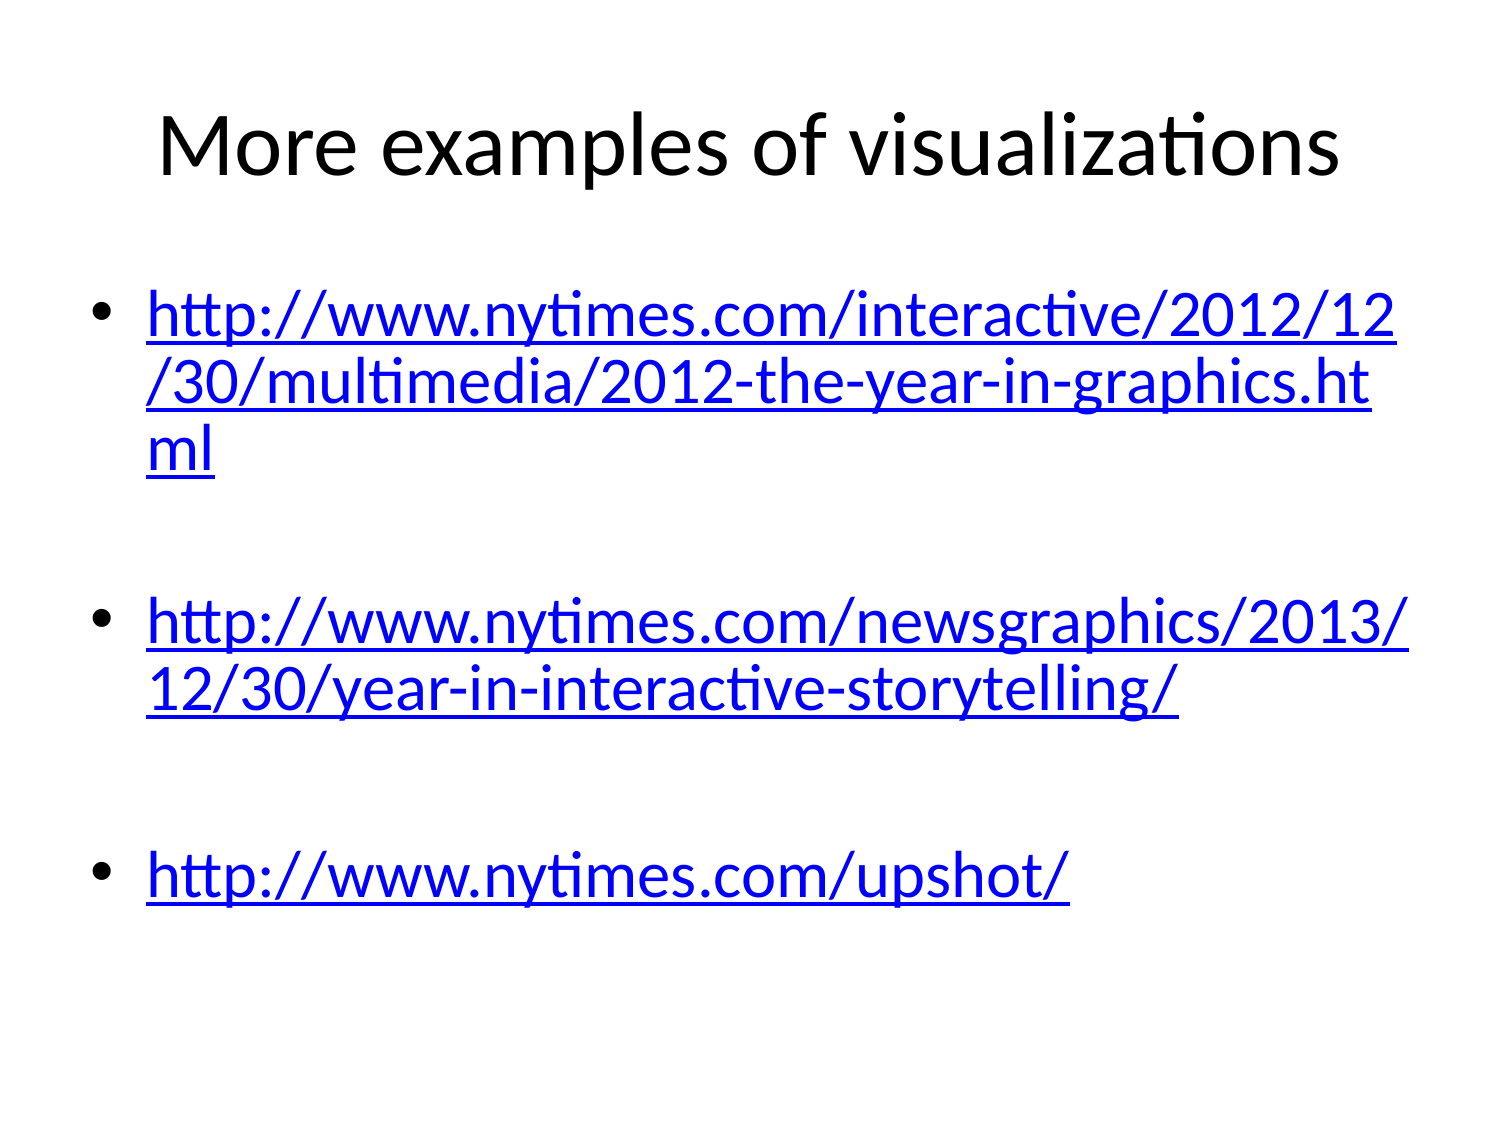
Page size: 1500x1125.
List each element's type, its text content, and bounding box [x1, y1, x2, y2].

list http://www.nytimes.com/interactive/2012/12/30/multimedia/2012-the-year-in-graphics.html http://www.nytimes.com/newsgraphics/2013/12/30/year-in-interactive-storytelling/ http://www.nytimes.com/upshot/ [75, 262, 1425, 1005]
title More examples of visualizations [75, 45, 1425, 233]
